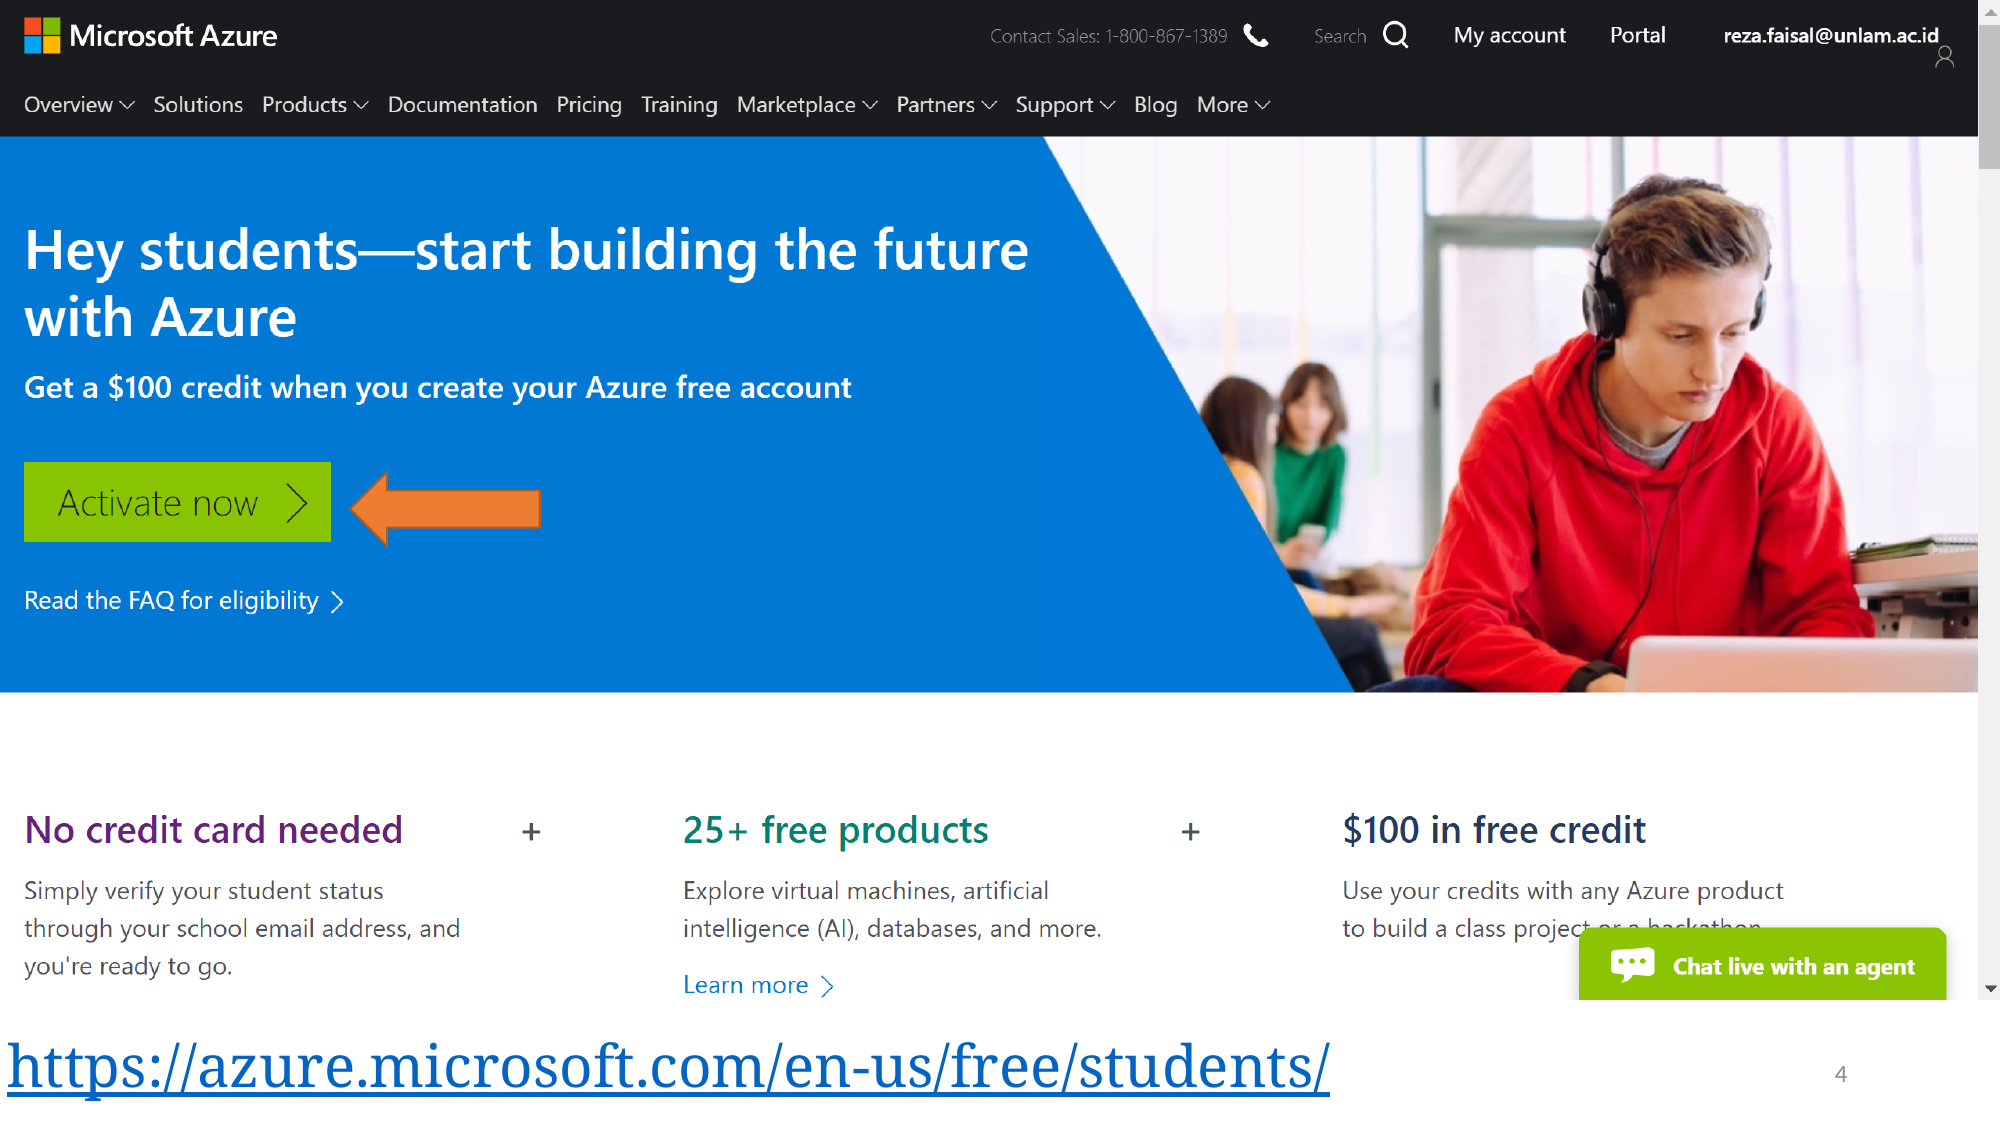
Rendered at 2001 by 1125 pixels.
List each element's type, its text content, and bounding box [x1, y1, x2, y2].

slide_number 4 [1412, 1042, 1863, 1103]
picture [0, 0, 2000, 1000]
text_box https://azure.microsoft.com/en-us/free/students/ [0, 1021, 1346, 1116]
